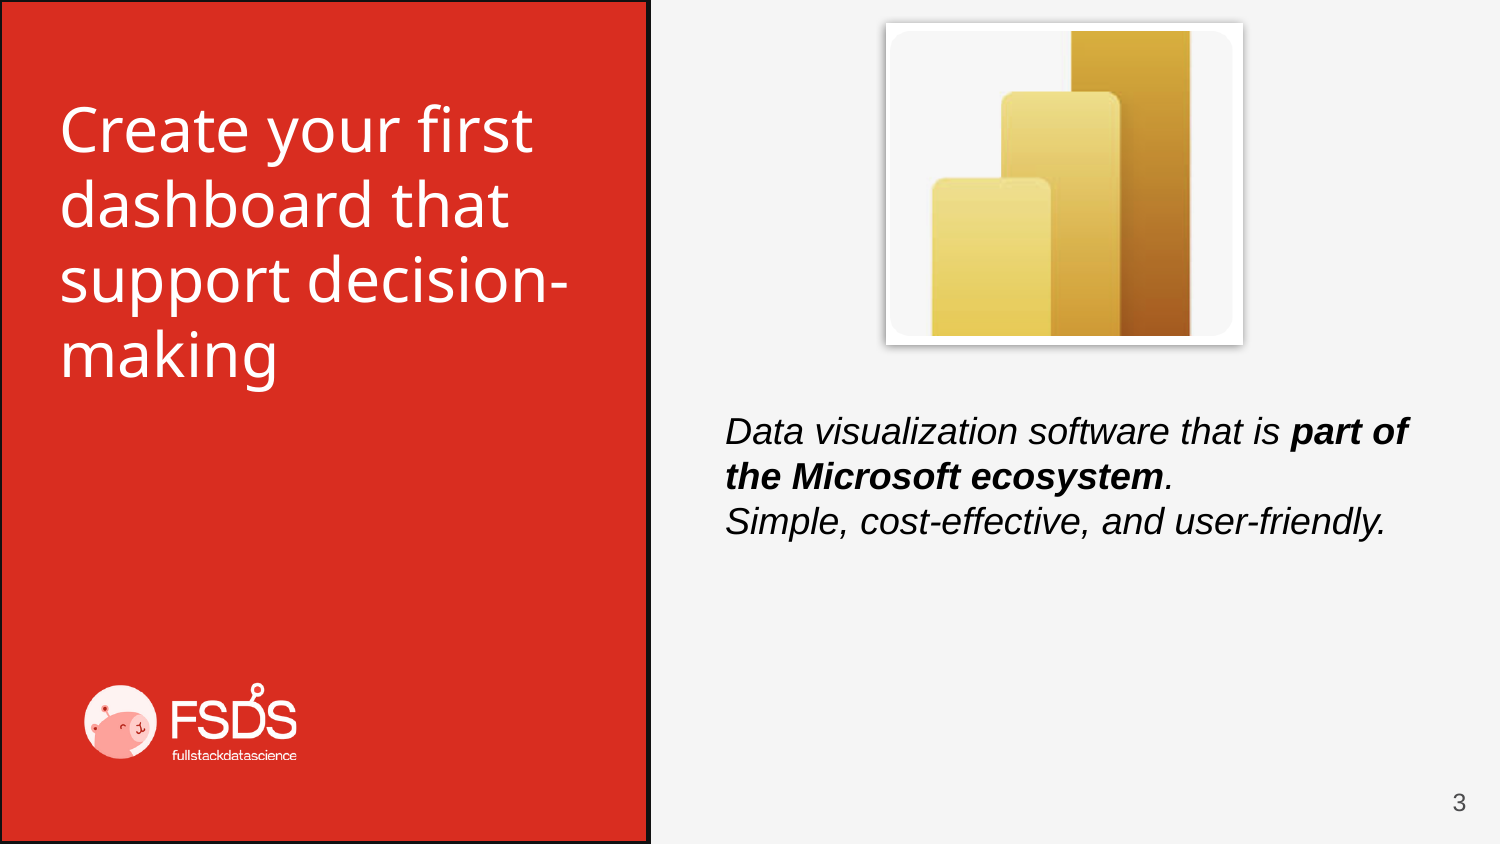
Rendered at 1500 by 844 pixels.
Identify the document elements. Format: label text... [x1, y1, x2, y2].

picture [885, 22, 1244, 345]
text_box 3 [1414, 786, 1467, 817]
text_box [0, 0, 649, 844]
text_box Data visualization software that is part of the Microsoft ecosystem. Simple, cost-effective, and user-friendly. [710, 392, 1465, 558]
